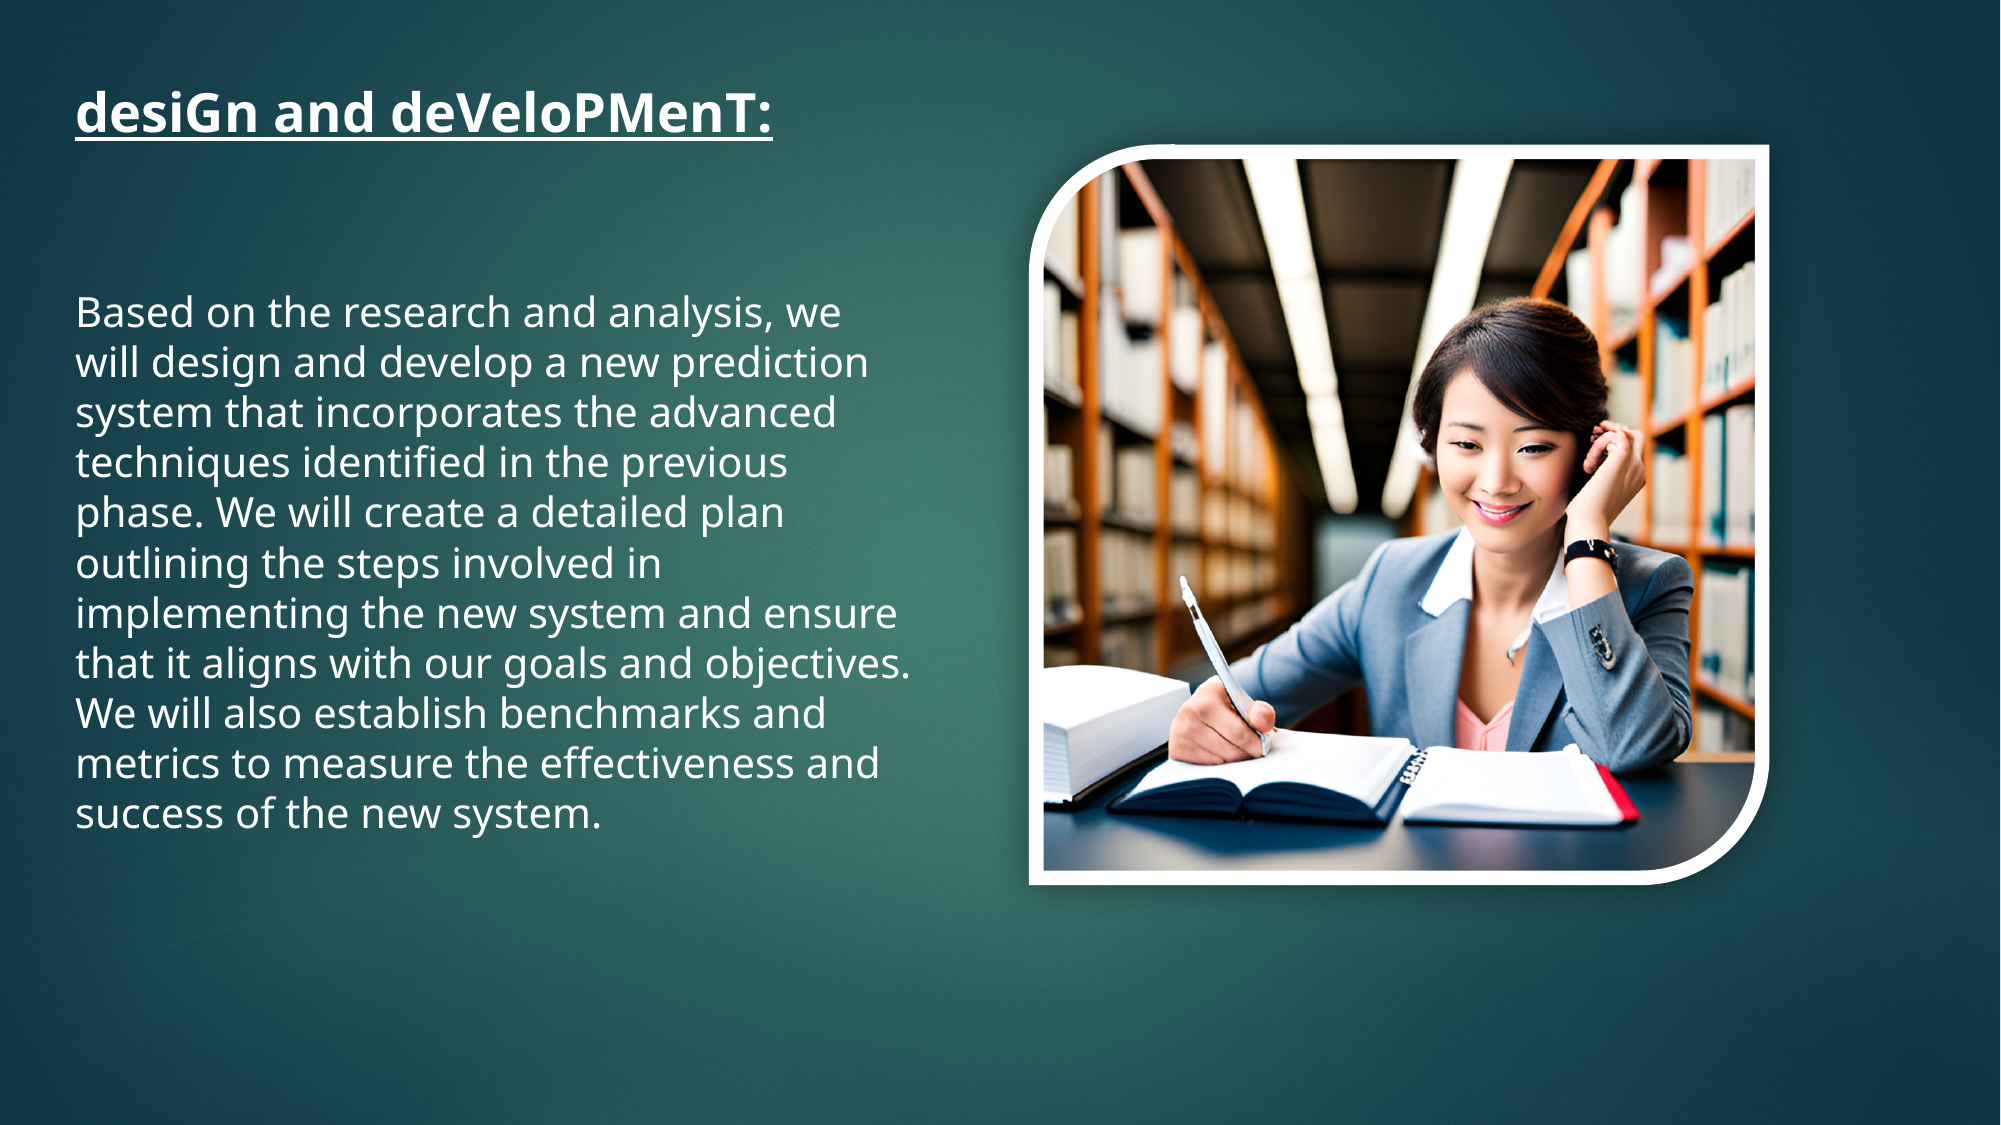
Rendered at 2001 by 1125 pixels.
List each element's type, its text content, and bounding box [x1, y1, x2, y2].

text_box desiGn and deVeloPMenT: [75, 83, 797, 144]
picture [1035, 151, 1763, 879]
text_box Based on the research and analysis, we will design and develop a new prediction system that incorporates the advanced techniques identified in the previous phase. We will create a detailed plan outlining the steps involved in implementing the new system and ensure that it aligns with our goals and objectives. We will also establish benchmarks and metrics to measure the effectiveness and success of the new system. [75, 294, 959, 837]
